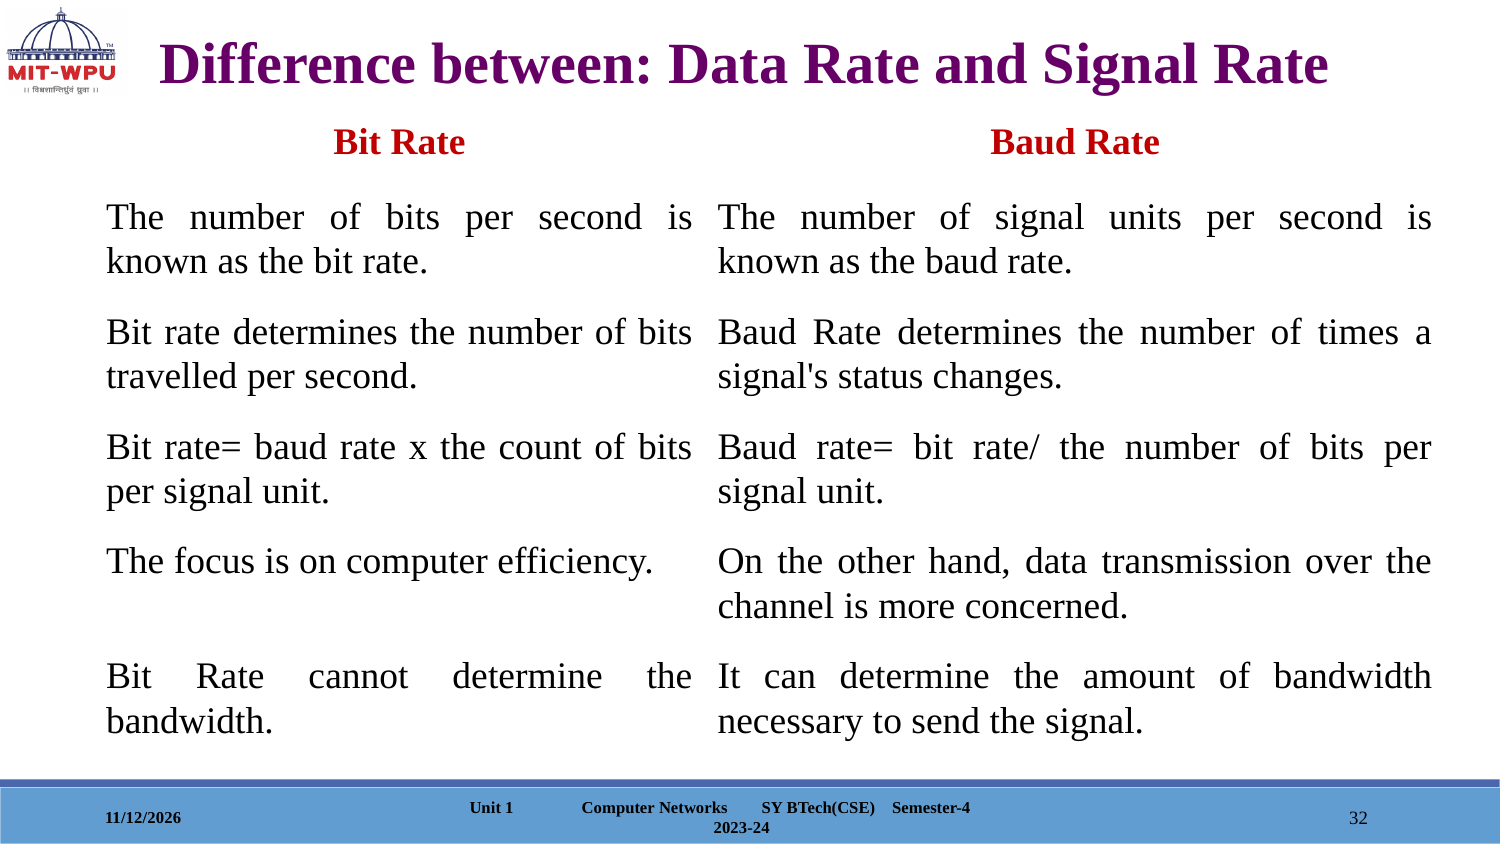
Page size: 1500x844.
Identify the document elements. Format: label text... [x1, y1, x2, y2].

table_header Baud Rate [705, 100, 1445, 181]
text_box Difference between: Data Rate and Signal Rate [148, 19, 1352, 100]
table_header Bit Rate [94, 100, 705, 181]
table_cell Bit rate determines the number of bits travelled per second. [94, 296, 705, 411]
table_cell The number of bits per second is known as the bit rate. [94, 181, 705, 296]
table_cell The focus is on computer efficiency. [94, 525, 705, 640]
table_cell The number of signal units per second is known as the baud rate. [705, 181, 1445, 296]
picture [6, 7, 129, 95]
table_cell Baud rate= bit rate/ the number of bits per signal unit. [705, 411, 1445, 525]
slide_number 32 [1218, 794, 1380, 840]
table_cell On the other hand, data transmission over the channel is more concerned. [705, 525, 1445, 640]
table_cell Baud Rate determines the number of times a signal's status changes. [705, 296, 1445, 411]
table_cell Bit rate= baud rate x the count of bits per signal unit. [94, 411, 705, 525]
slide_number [93, 794, 432, 840]
footer Unit 1 Computer Networks SY BTech(CSE) Semester-4 2023-24 [453, 794, 1047, 840]
table_cell Bit Rate cannot determine the bandwidth. [94, 640, 705, 755]
table_cell It can determine the amount of bandwidth necessary to send the signal. [705, 640, 1445, 755]
